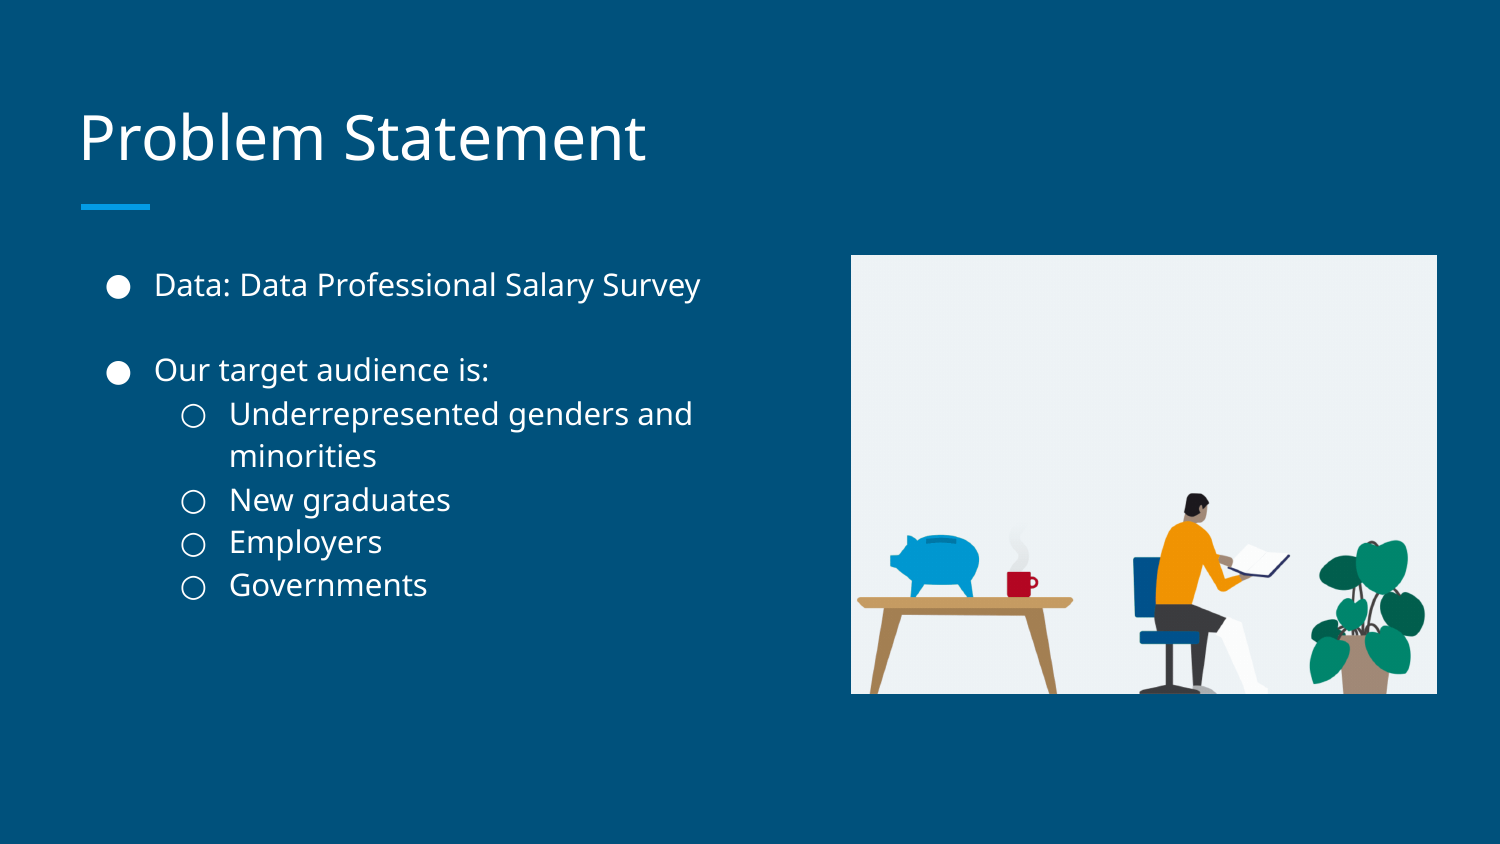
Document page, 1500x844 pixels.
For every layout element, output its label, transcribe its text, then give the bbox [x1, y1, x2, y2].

title Problem Statement [63, 75, 1437, 188]
picture [852, 256, 1436, 693]
list Data: Data Professional Salary Survey Our target audience is: Underrepresented genders and minorities New graduates Employers Governments [63, 244, 827, 750]
